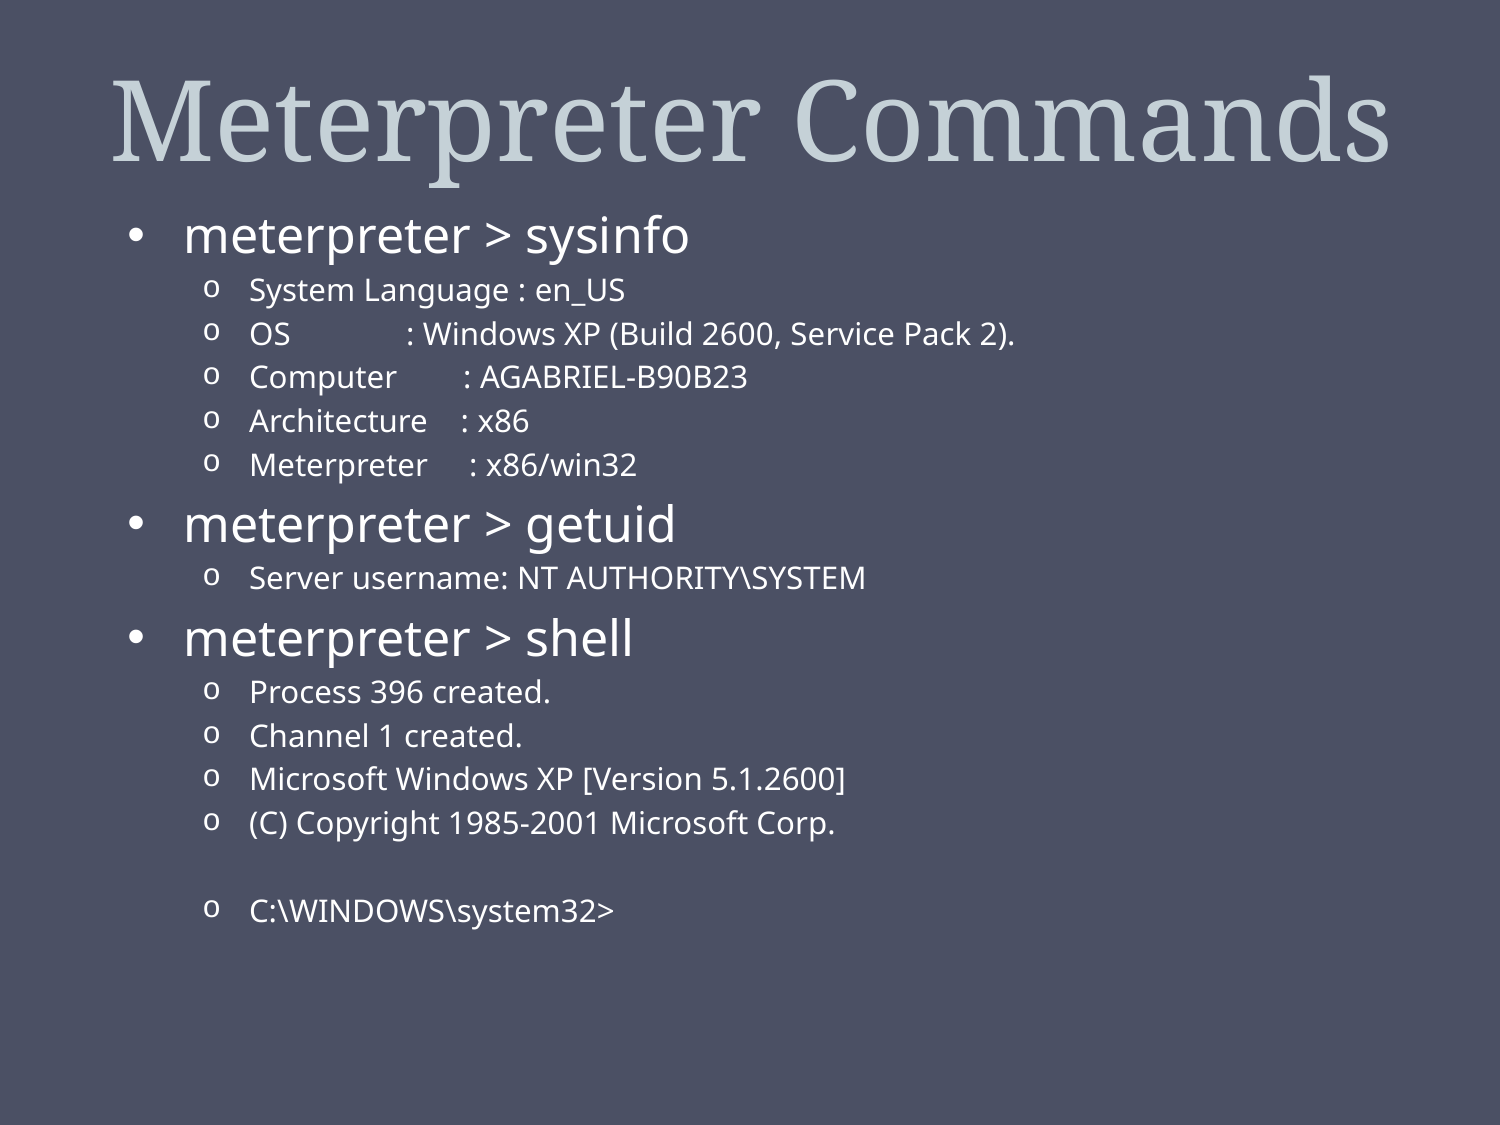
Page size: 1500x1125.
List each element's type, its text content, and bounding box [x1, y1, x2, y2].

list meterpreter > sysinfo System Language : en_US OS : Windows XP (Build 2600, Service Pack 2). Computer : AGABRIEL-B90B23 Architecture : x86 Meterpreter : x86/win32 meterpreter > getuid Server username: NT AUTHORITY\SYSTEM meterpreter > shell Process 396 created. Channel 1 created. Microsoft Windows XP [Version 5.1.2600] (C) Copyright 1985-2001 Microsoft Corp. C:\WINDOWS\system32> [112, 196, 1388, 1091]
title Meterpreter Commands [76, 4, 1427, 192]
